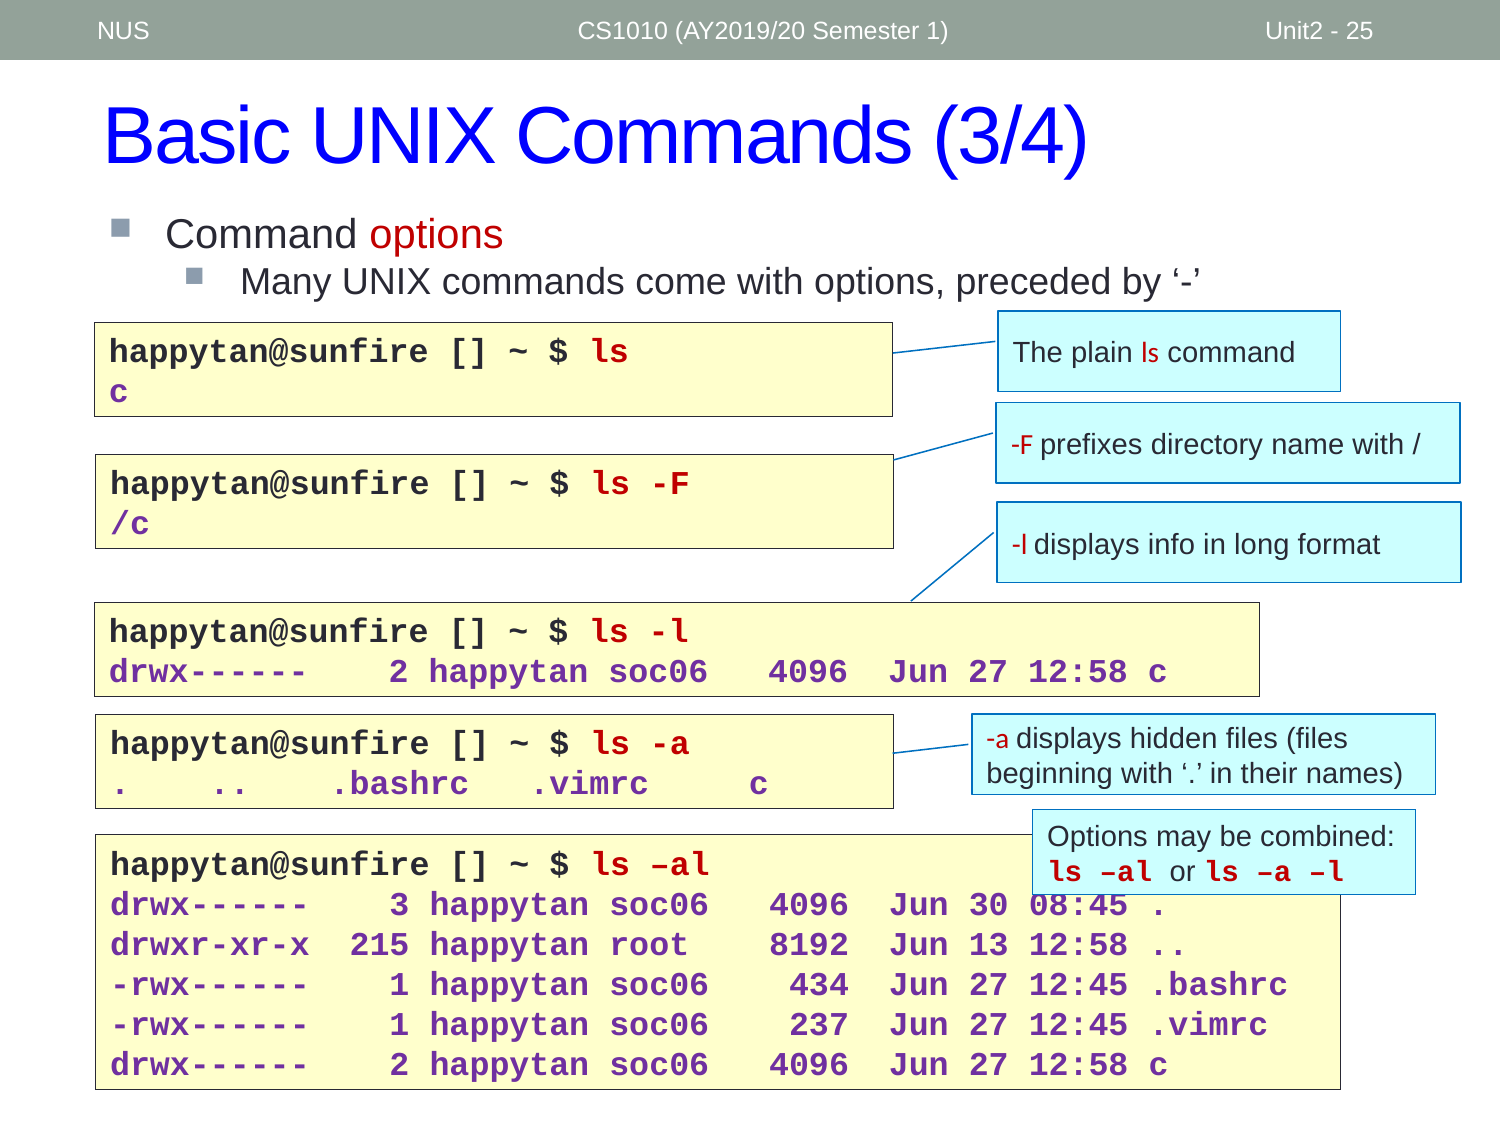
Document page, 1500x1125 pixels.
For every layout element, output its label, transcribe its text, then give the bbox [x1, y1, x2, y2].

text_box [94, 402, 1461, 500]
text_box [93, 310, 1341, 419]
slide_number Unit2 - 25 [1250, 3, 1425, 57]
slide_number NUS [75, 3, 550, 57]
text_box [94, 713, 1436, 811]
text_box Command options Many UNIX commands come with options, preceded by ‘-’ [94, 199, 1375, 323]
title Basic UNIX Commands (3/4) [87, 75, 1425, 188]
footer CS1010 (AY2019/20 Semester 1) [562, 3, 1238, 57]
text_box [93, 501, 1462, 699]
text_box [94, 809, 1417, 1093]
